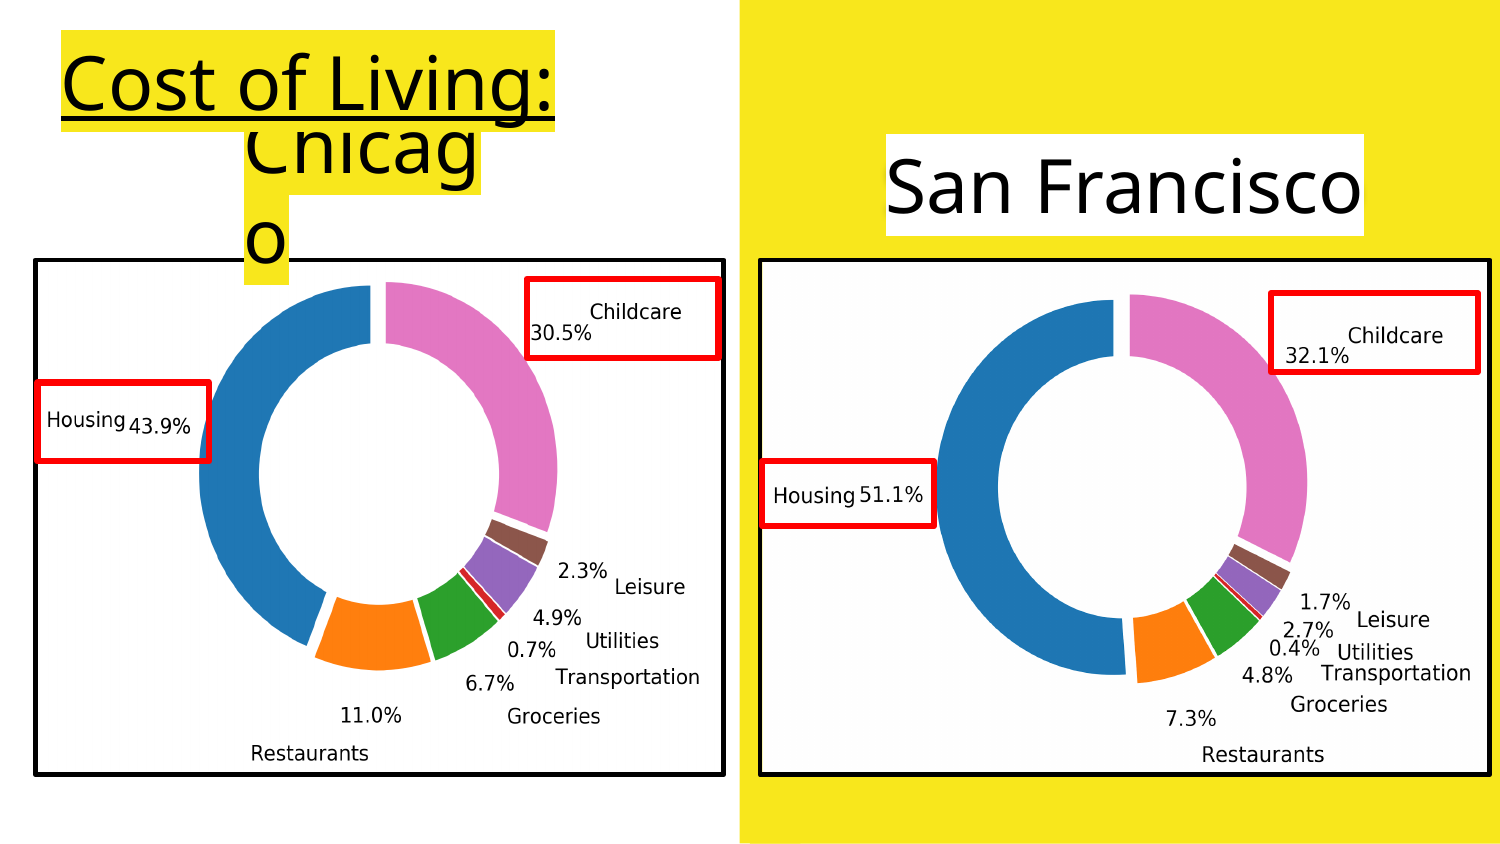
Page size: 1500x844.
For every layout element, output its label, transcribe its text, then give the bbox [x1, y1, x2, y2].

text_box [739, 0, 801, 844]
picture [37, 261, 722, 773]
picture [762, 261, 1488, 773]
title Chicago [228, 186, 514, 260]
title Cost of Living: [45, 10, 697, 186]
title San Francisco [799, 96, 1451, 260]
